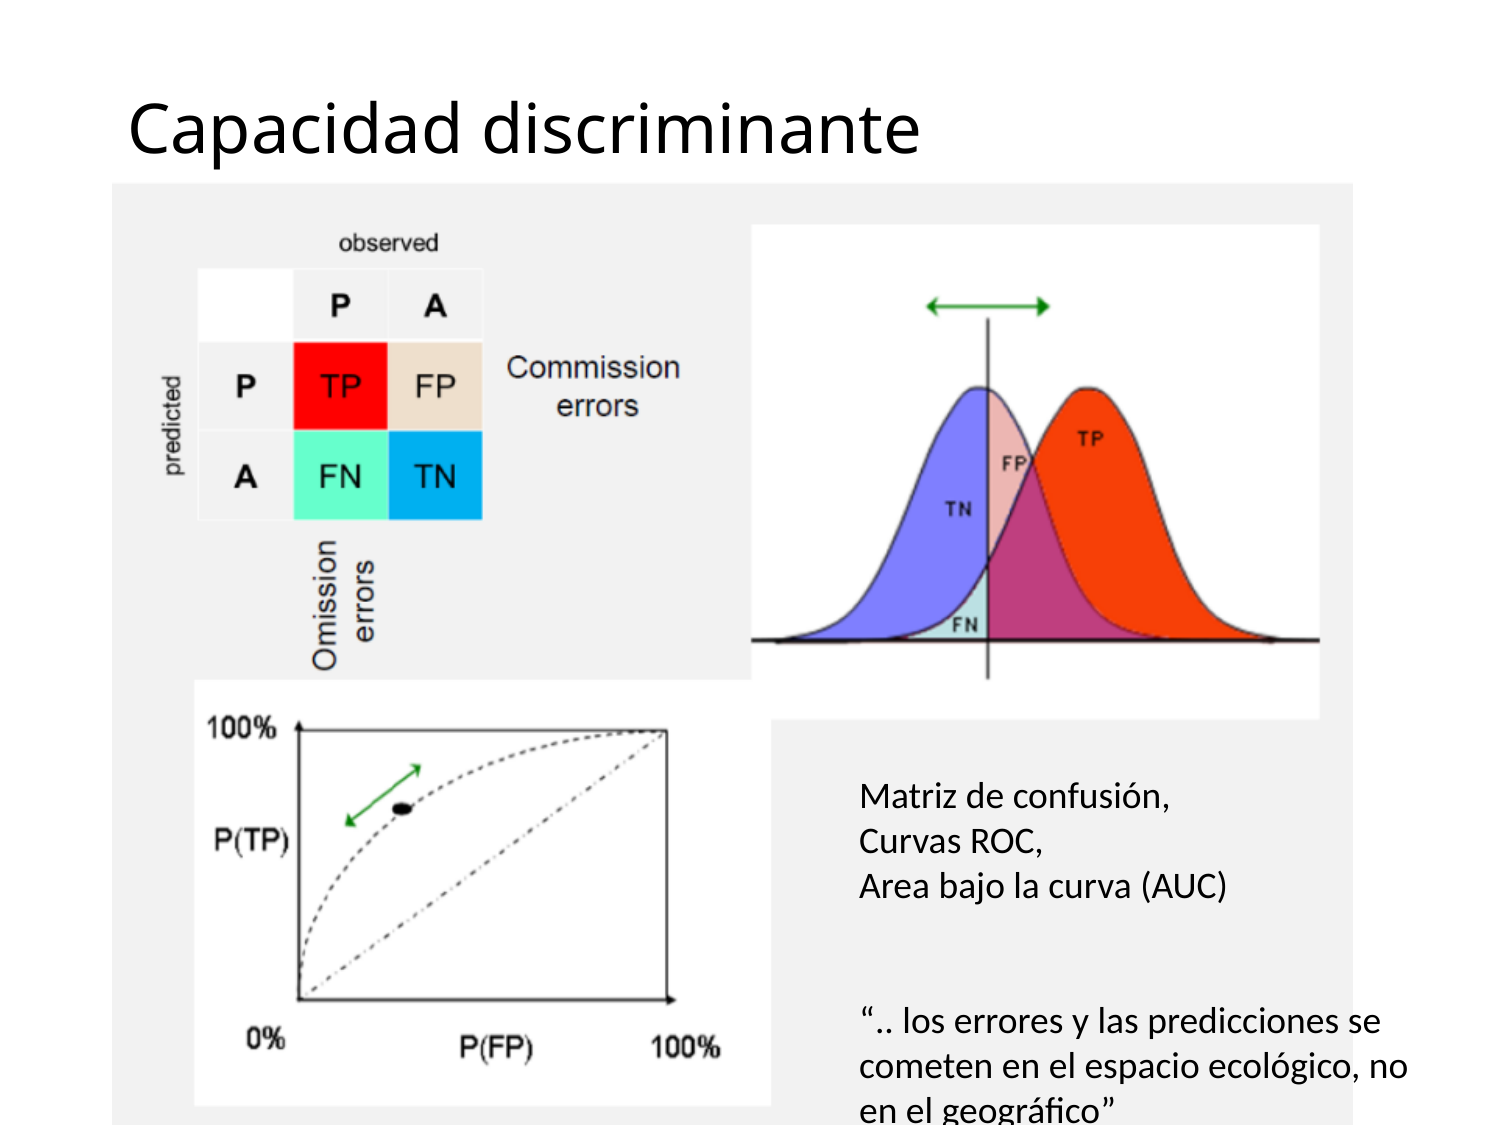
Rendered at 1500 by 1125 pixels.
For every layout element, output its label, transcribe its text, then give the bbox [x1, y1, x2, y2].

picture [112, 180, 1353, 1125]
text_box Matriz de confusión, Curvas ROC, Area bajo la curva (AUC) “.. los errores y las predicciones se cometen en el espacio ecológico, no en el geográfico” [1353, 763, 1463, 1125]
title Capacidad discriminante [112, 22, 1406, 241]
